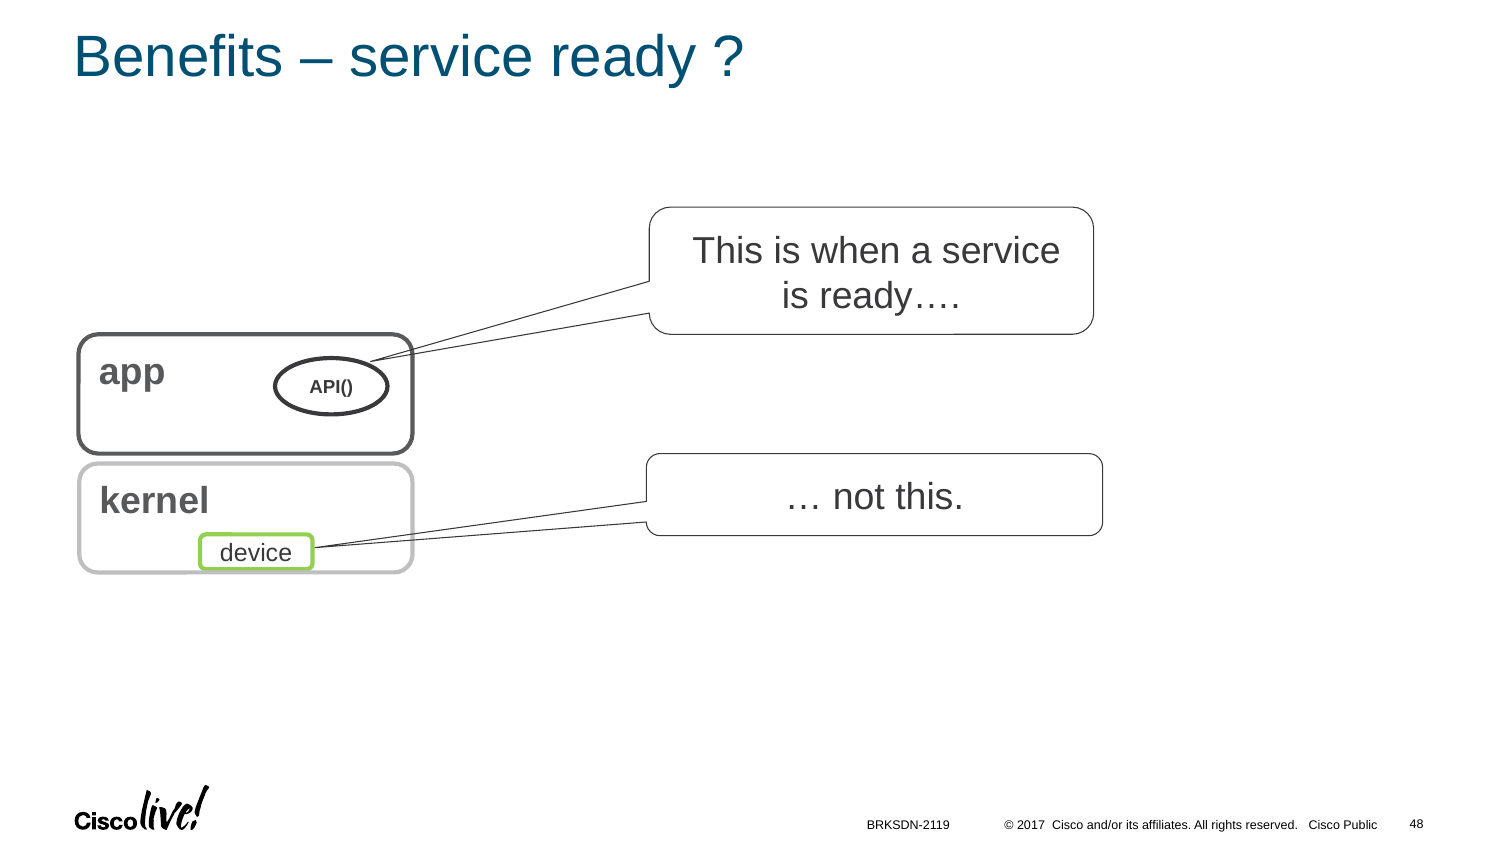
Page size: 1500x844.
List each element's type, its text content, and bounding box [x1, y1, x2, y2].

footer BRKSDN-2119 [856, 811, 975, 838]
text_box app [76, 332, 415, 456]
text_box API() [272, 355, 390, 417]
slide_number 48 [1379, 801, 1439, 844]
text_box … not this. [312, 451, 1105, 550]
text_box tThis is when a service is ready…. [368, 205, 1096, 364]
title Benefits – service ready ? [58, 25, 1455, 97]
text_box kernel [77, 461, 415, 575]
